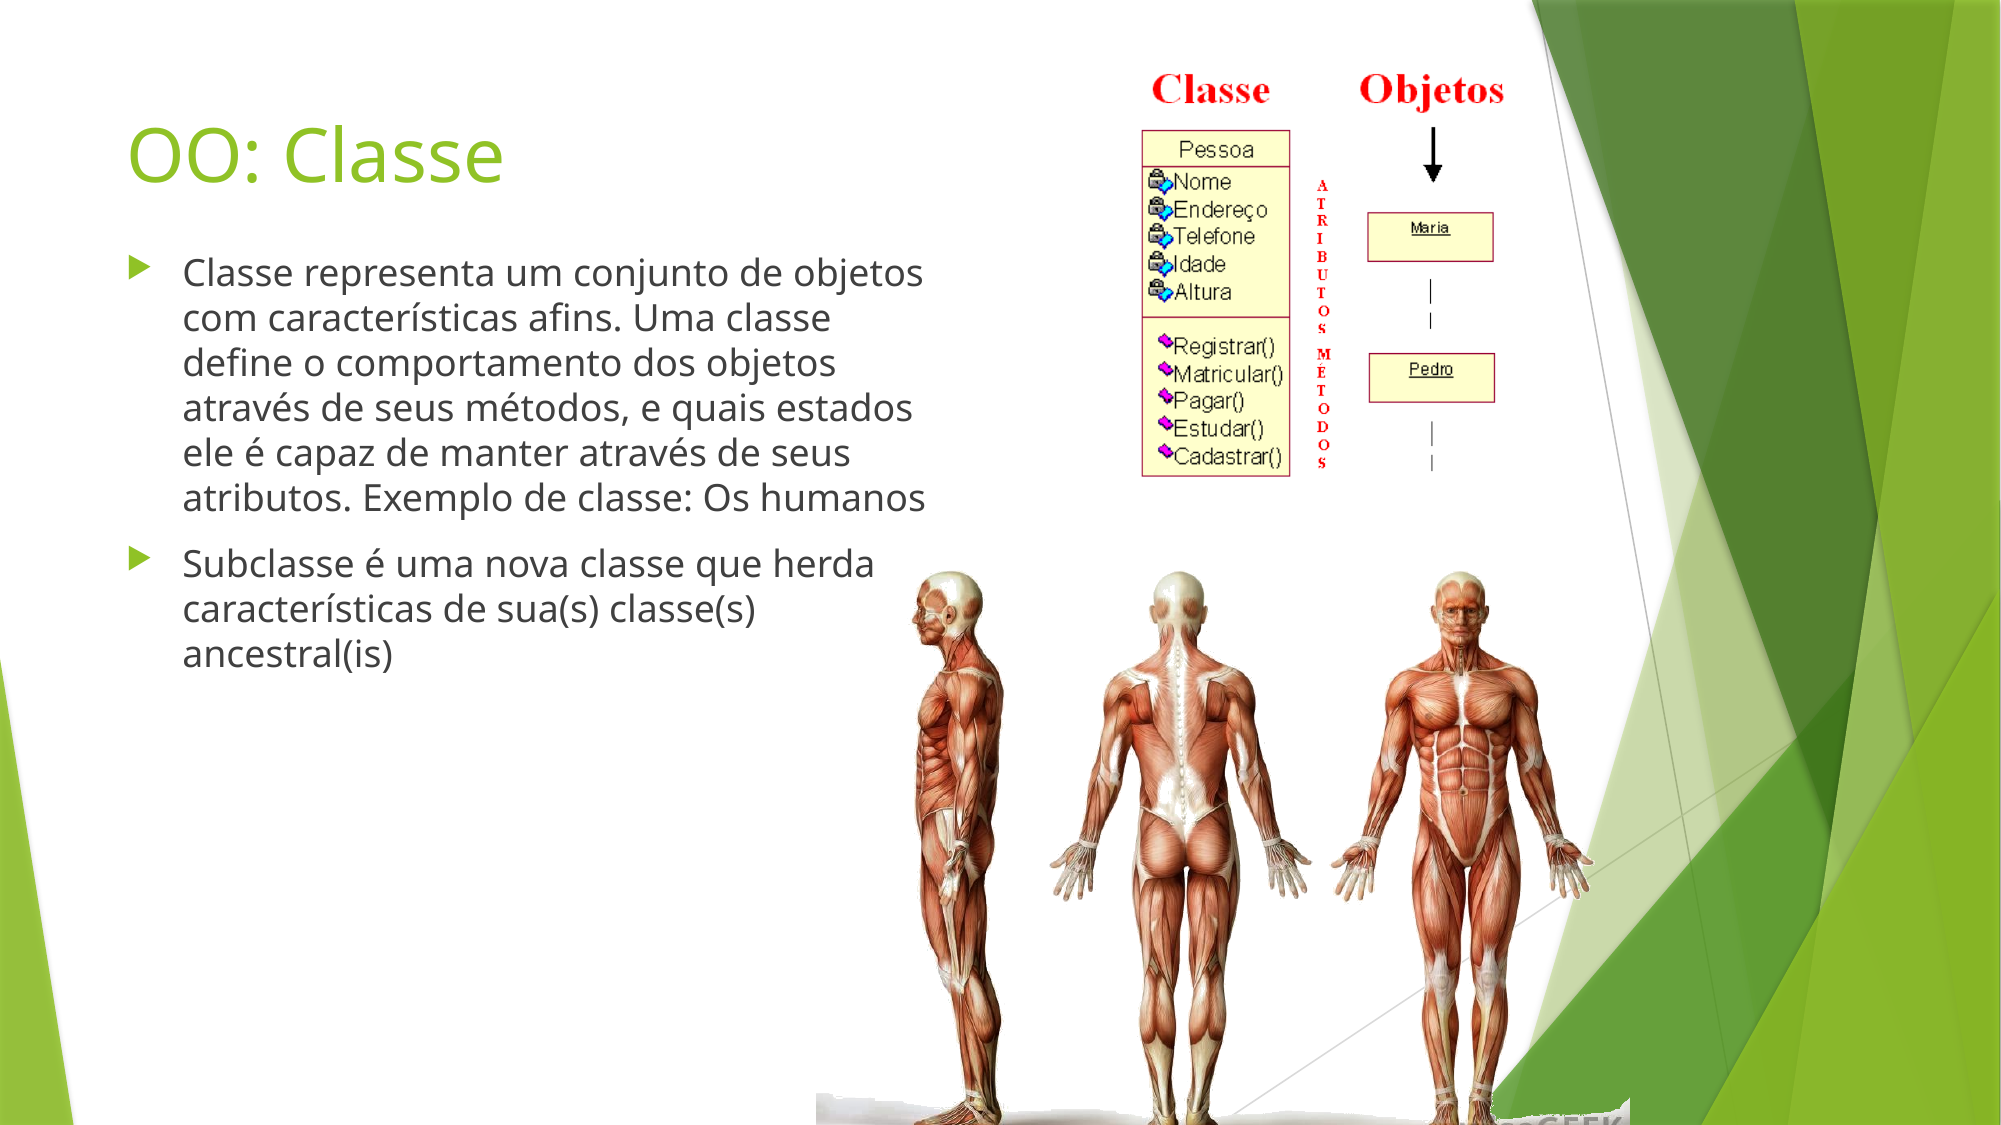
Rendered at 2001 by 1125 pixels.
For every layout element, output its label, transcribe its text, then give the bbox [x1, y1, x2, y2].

picture [815, 539, 1630, 1125]
list Classe representa um conjunto de objetos com características afins. Uma classe define o comportamento dos objetos através de seus métodos, e quais estados ele é capaz de manter através de seus atributos. Exemplo de classe: Os humanos Subclasse é uma nova classe que herda características de sua(s) classe(s) ancestral(is) [111, 241, 958, 753]
picture [1065, 56, 1522, 498]
title OO: Classe [111, 99, 1060, 317]
